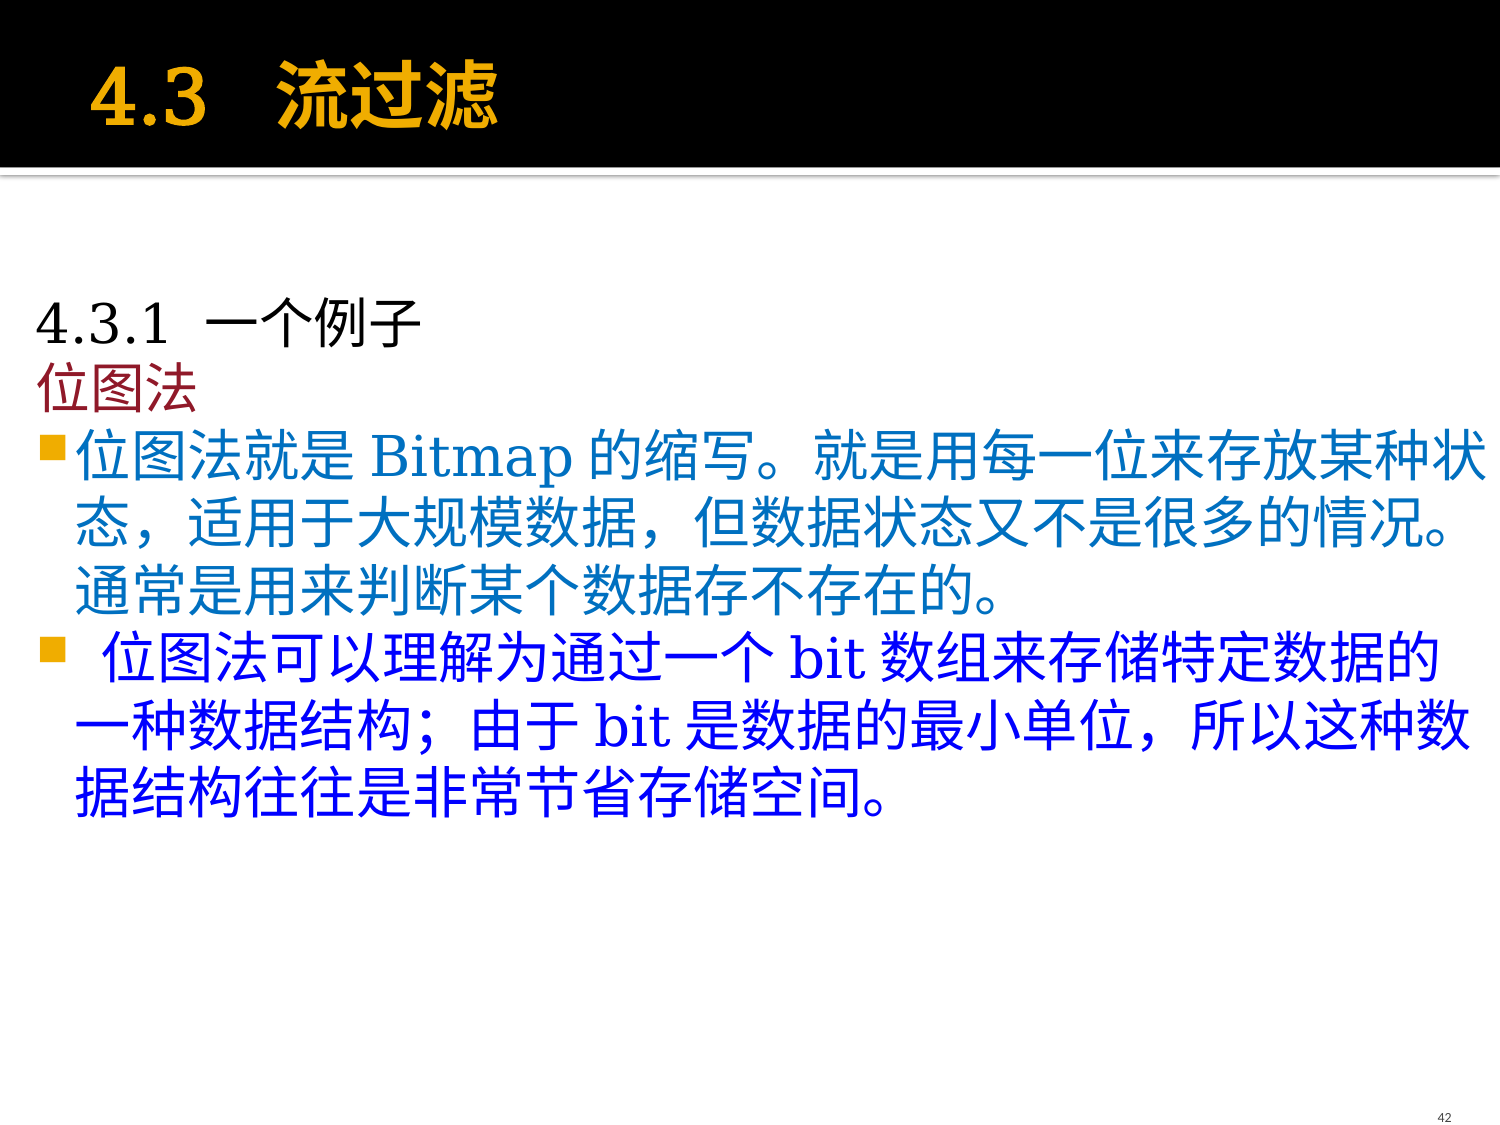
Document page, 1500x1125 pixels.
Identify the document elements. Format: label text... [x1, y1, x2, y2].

slide_number 42 [1345, 1080, 1467, 1125]
list 4.3.1 一个例子 位图法 位图法就是Bitmap的缩写。就是用每一位来存放某种状态，适用于大规模数据，但数据状态又不是很多的情况。通常是用来判断某个数据存不存在的。 位图法可以理解为通过一个bit数组来存储特定数据的一种数据结构；由于bit是数据的最小单位，所以这种数据结构往往是非常节省存储空间。 [11, 273, 1500, 985]
title 4.3 流过滤 [75, 12, 1425, 175]
